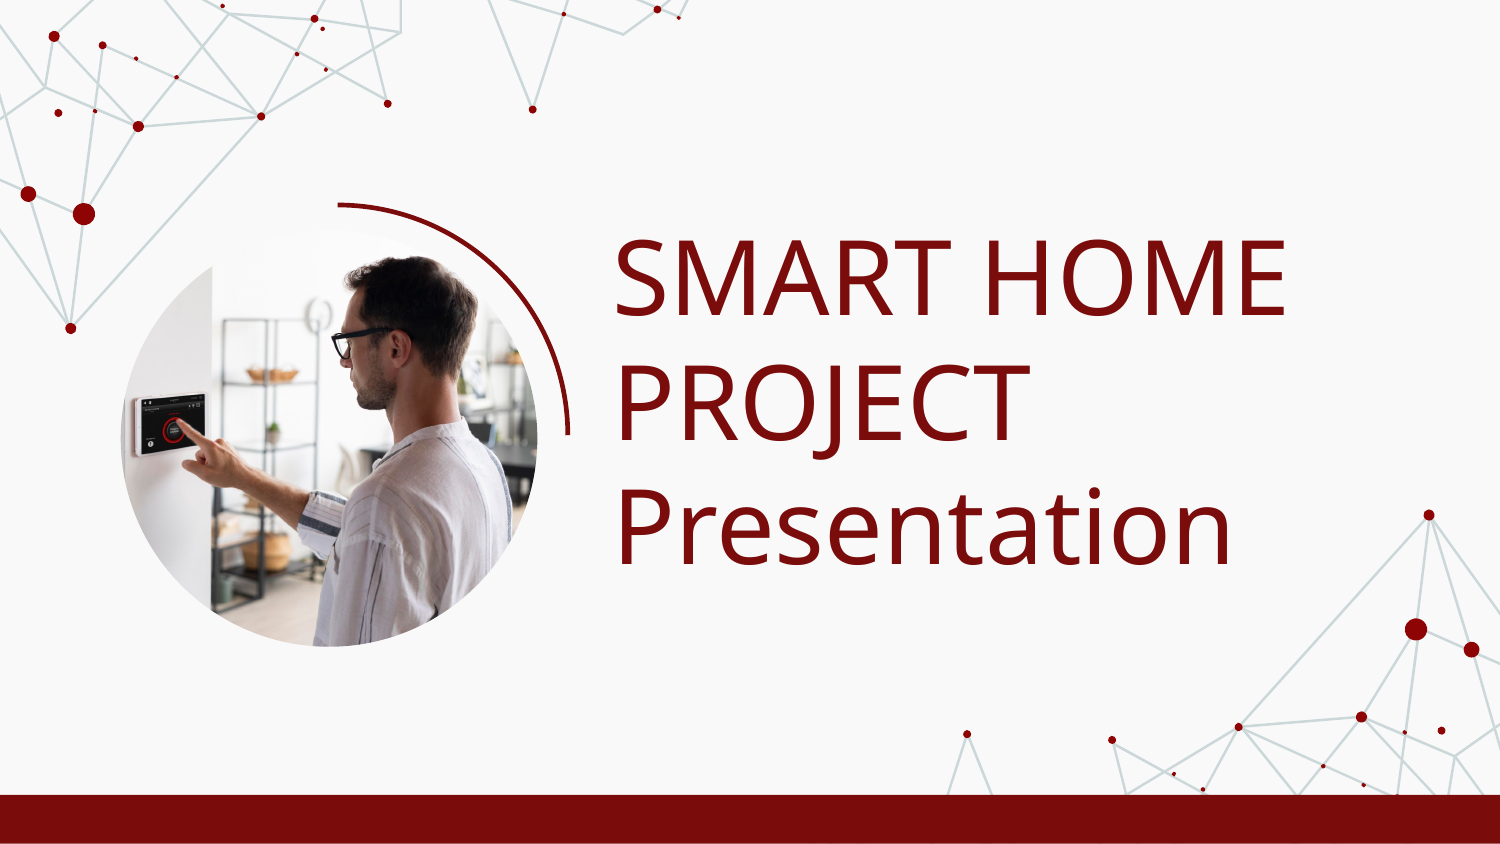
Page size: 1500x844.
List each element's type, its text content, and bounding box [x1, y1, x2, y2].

picture [120, 230, 538, 647]
title SMART HOME PROJECT Presentation [597, 195, 1393, 601]
text_box [337, 204, 438, 228]
text_box [542, 329, 568, 436]
